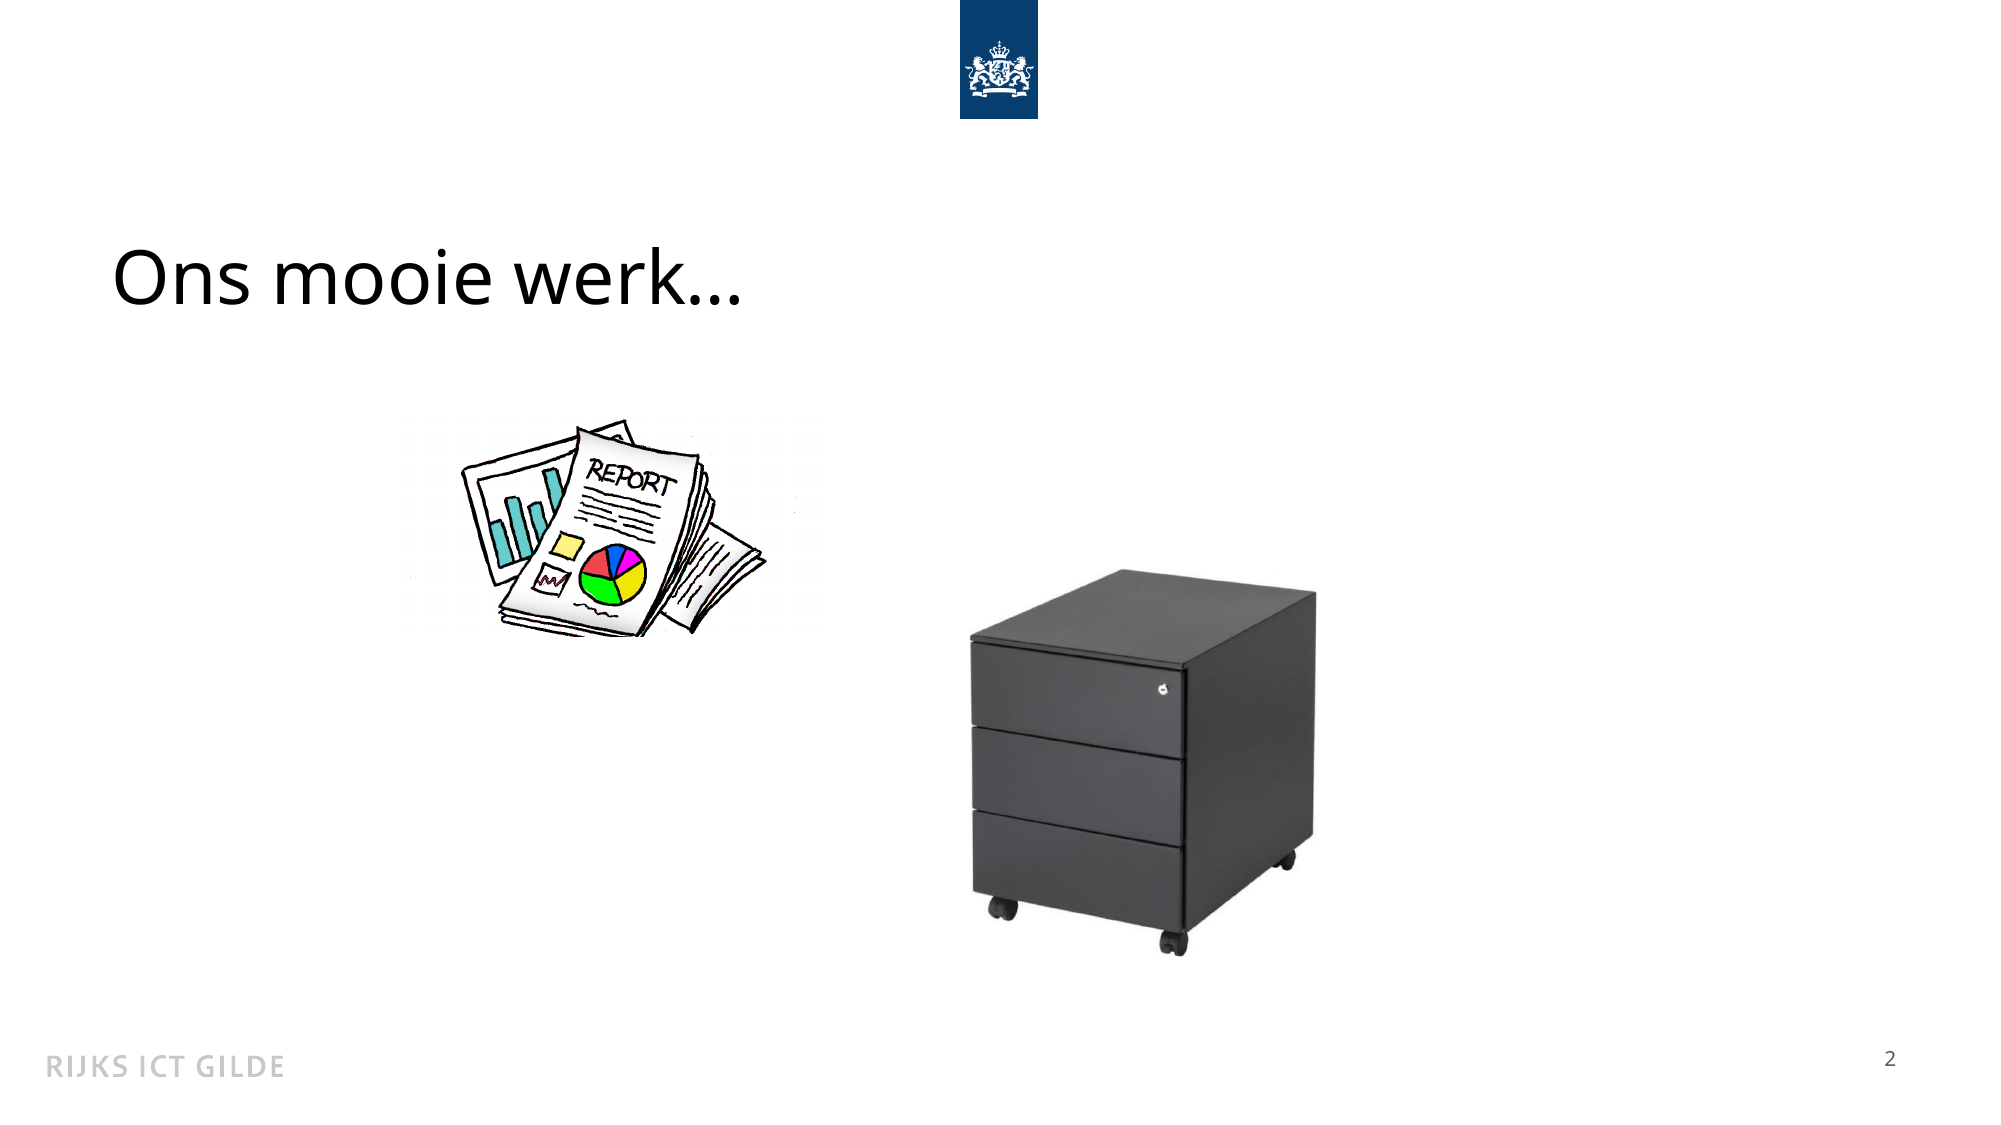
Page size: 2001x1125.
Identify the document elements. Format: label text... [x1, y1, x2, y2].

title Ons mooie werk… [103, 172, 1897, 329]
picture [42, 1024, 592, 1082]
picture [960, 0, 1038, 119]
slide_number 2 [1874, 1047, 1897, 1074]
picture [394, 410, 824, 637]
picture [969, 568, 1317, 957]
